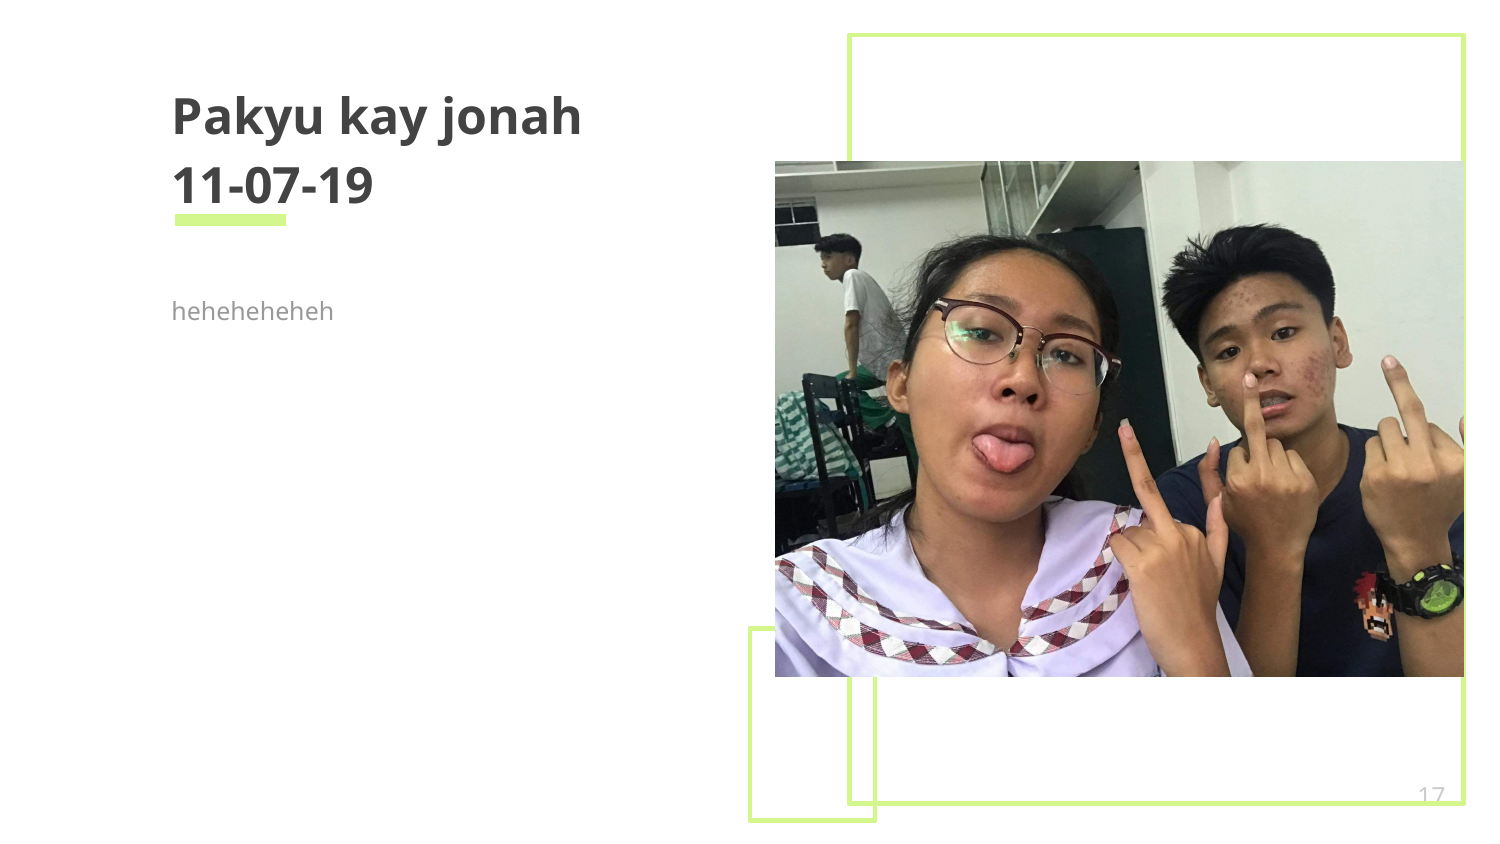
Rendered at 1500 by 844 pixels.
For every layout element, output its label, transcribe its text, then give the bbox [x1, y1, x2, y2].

picture [775, 161, 1464, 678]
text_box [849, 34, 1464, 160]
subtitle heheheheheh [156, 280, 709, 614]
title Pakyu kay jonah 11-07-19 [156, 45, 849, 229]
text_box [750, 628, 875, 821]
text_box [875, 684, 1464, 804]
slide_number 17 [1402, 764, 1493, 830]
